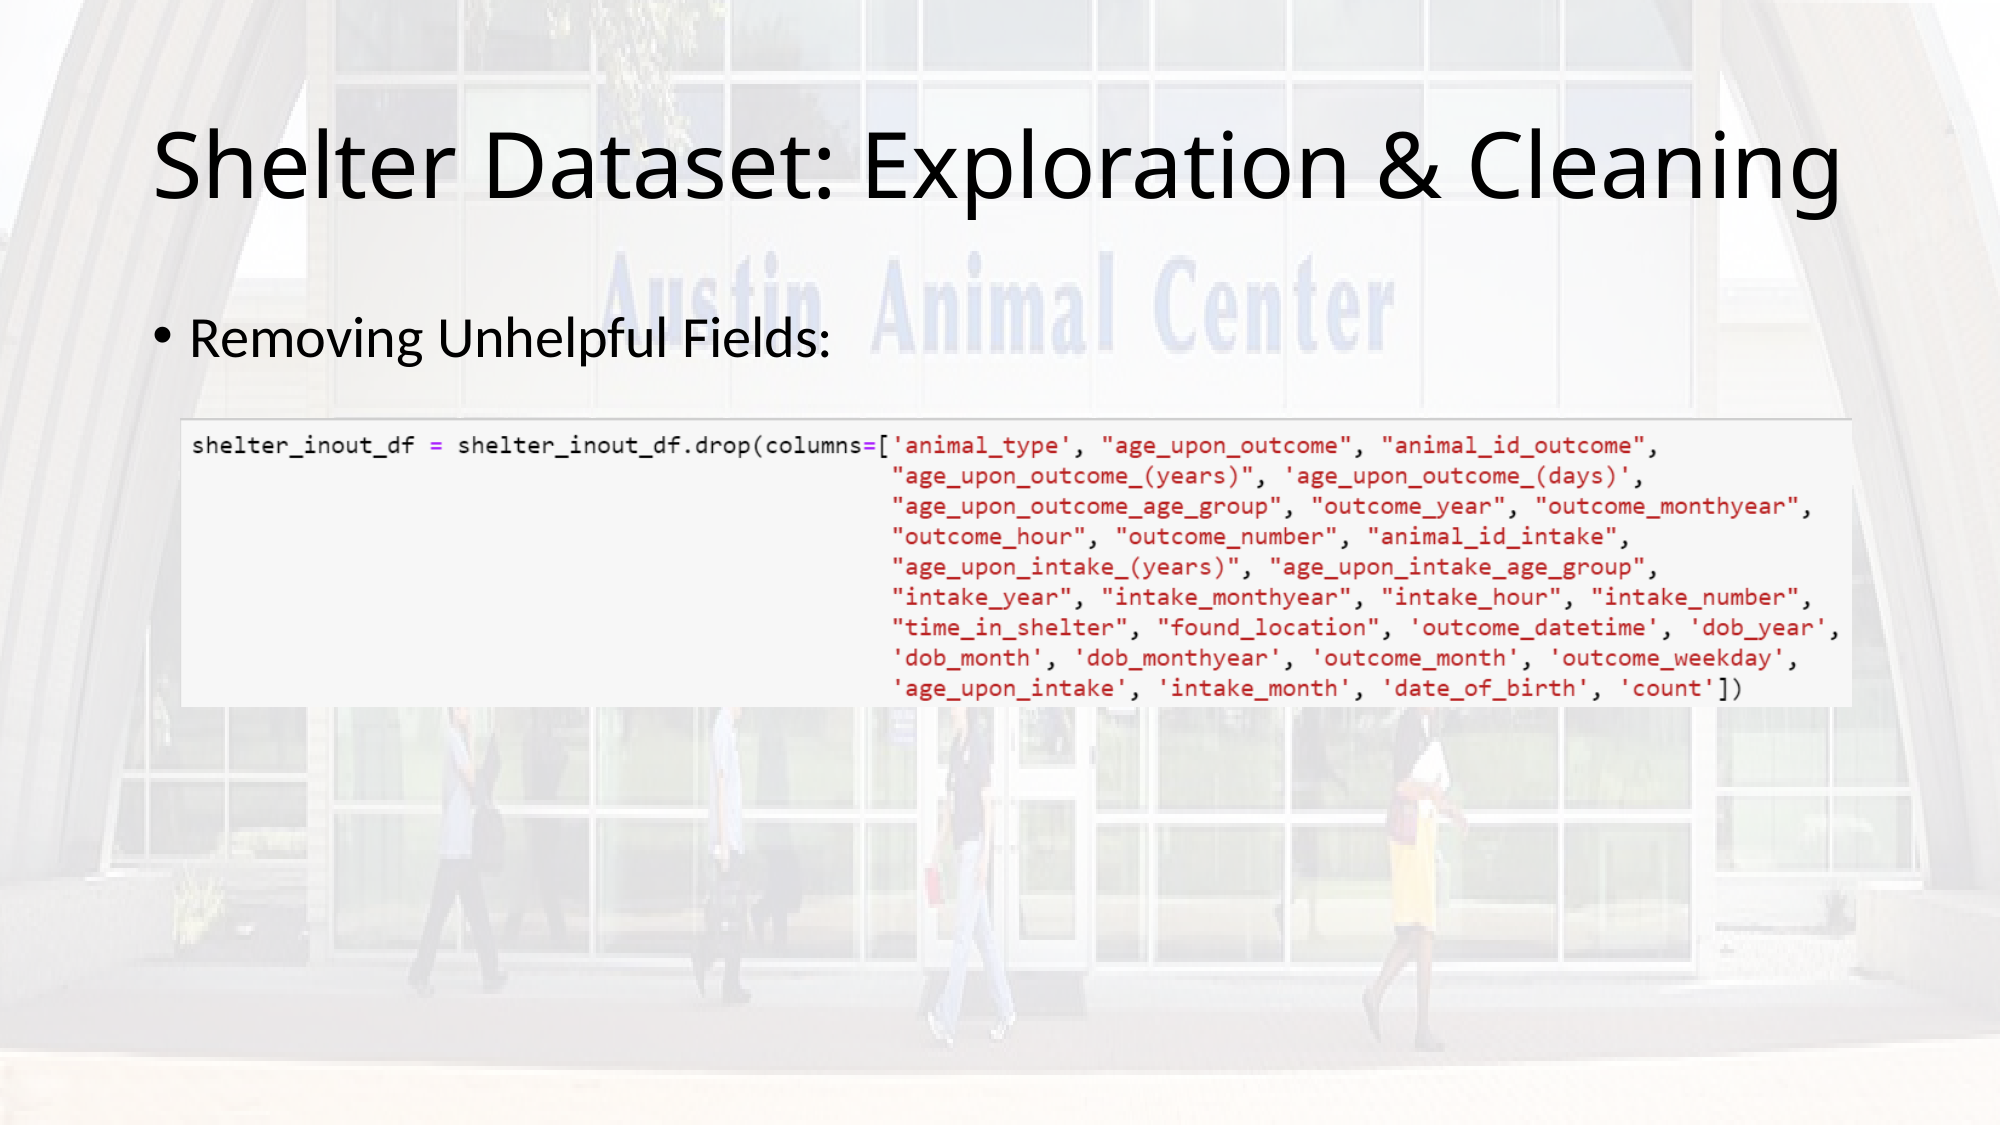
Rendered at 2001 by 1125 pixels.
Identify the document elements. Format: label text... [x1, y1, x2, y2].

list Removing Unhelpful Fields: [137, 299, 1863, 1014]
picture [180, 418, 1852, 707]
title Shelter Dataset: Exploration & Cleaning [137, 59, 1863, 278]
